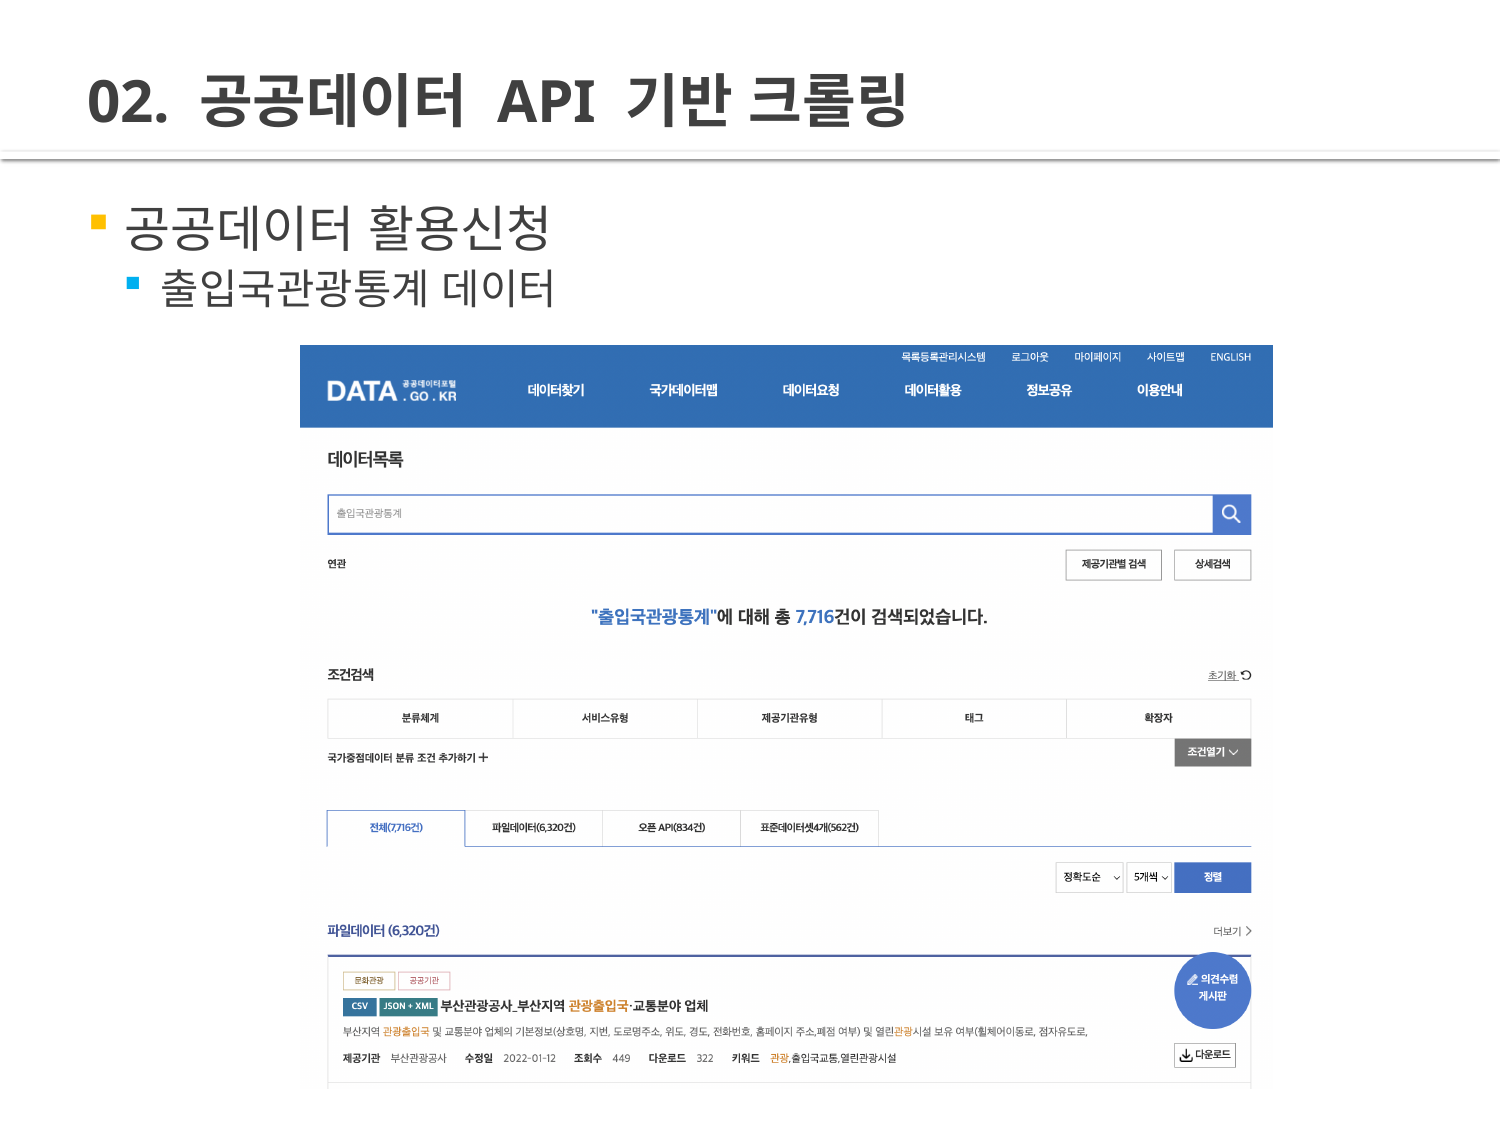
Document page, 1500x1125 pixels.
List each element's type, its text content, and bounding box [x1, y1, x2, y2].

list 공공데이터 활용신청 출입국관광통계 데이터 [72, 196, 1431, 1053]
picture [0, 160, 1500, 167]
title 02. 공공데이터 API 기반 크롤링 [72, 22, 1431, 144]
picture [299, 345, 1274, 1089]
